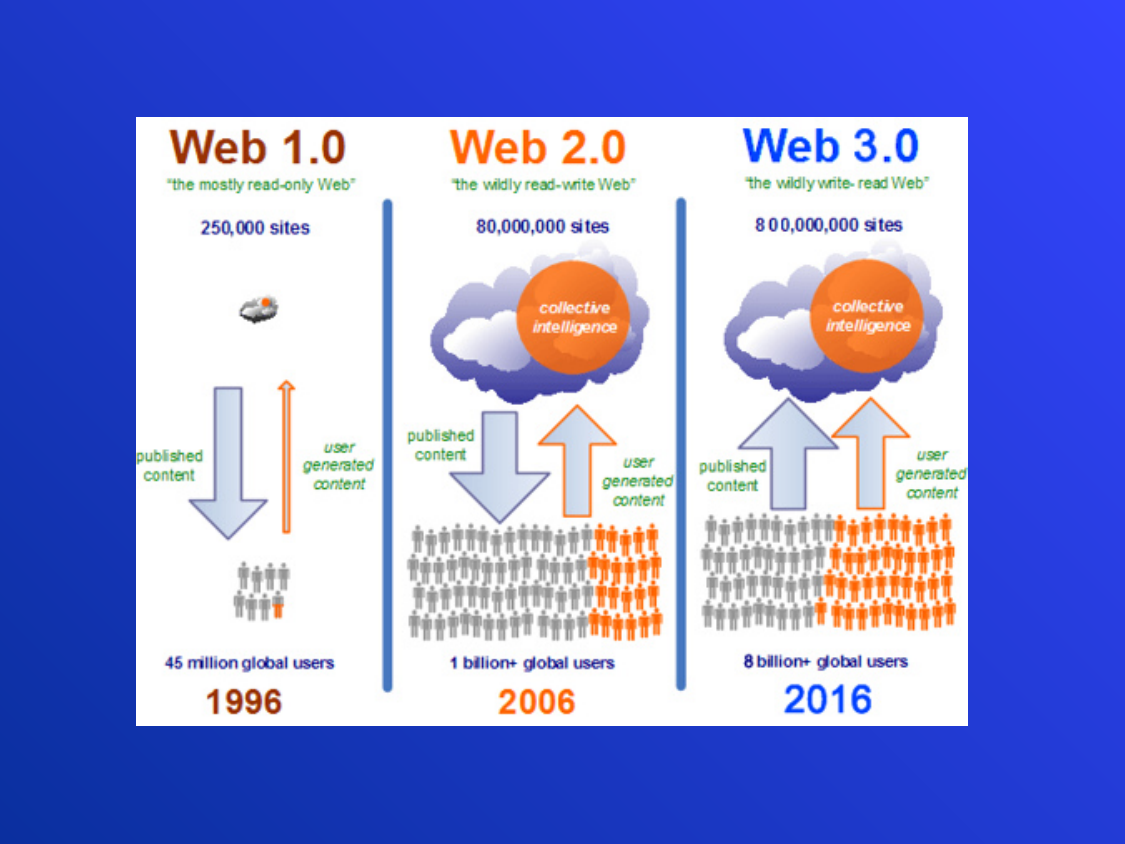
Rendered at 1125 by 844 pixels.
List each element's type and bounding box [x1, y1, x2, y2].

picture [136, 116, 969, 726]
